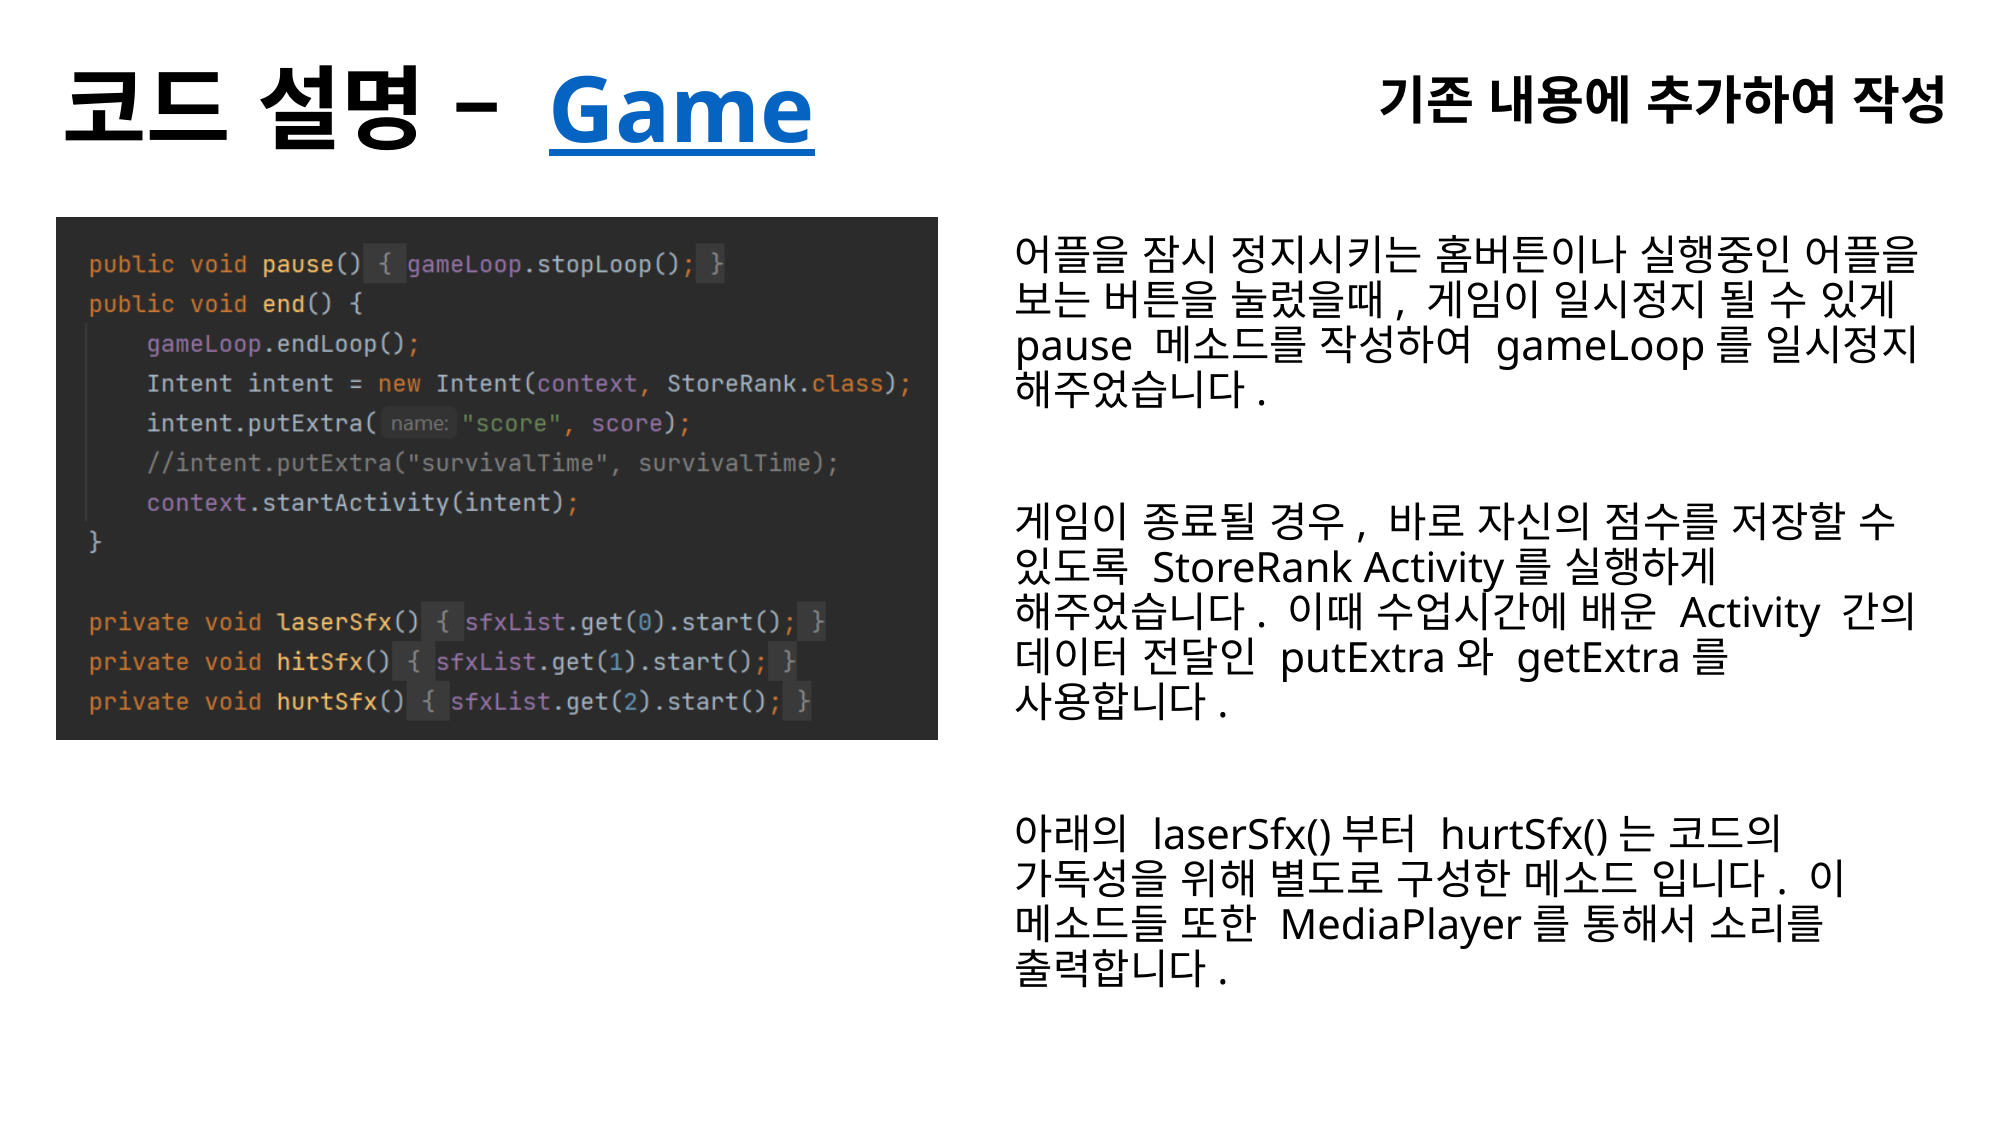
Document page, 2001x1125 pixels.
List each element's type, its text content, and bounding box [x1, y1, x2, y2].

list 어플을 잠시 정지시키는 홈버튼이나 실행중인 어플을 보는 버튼을 눌렀을때, 게임이 일시정지 될 수 있게 pause 메소드를 작성하여 gameLoop를 일시정지 해주었습니다. 게임이 종료될 경우, 바로 자신의 점수를 저장할 수 있도록 StoreRank Activity를 실행하게 해주었습니다. 이때 수업시간에 배운 Activity 간의 데이터 전달인 putExtra와 getExtra를 사용합니다. 아래의 laserSfx()부터 hurtSfx()는 코드의 가독성을 위해 별도로 구성한 메소드 입니다. 이 메소드들 또한 MediaPlayer를 통해서 소리를 출력합니다. [999, 227, 1944, 1125]
title 코드 설명 – Game [47, 0, 1704, 218]
picture [56, 217, 938, 740]
text_box 기존 내용에 추가하여 작성 [1295, 59, 1963, 138]
